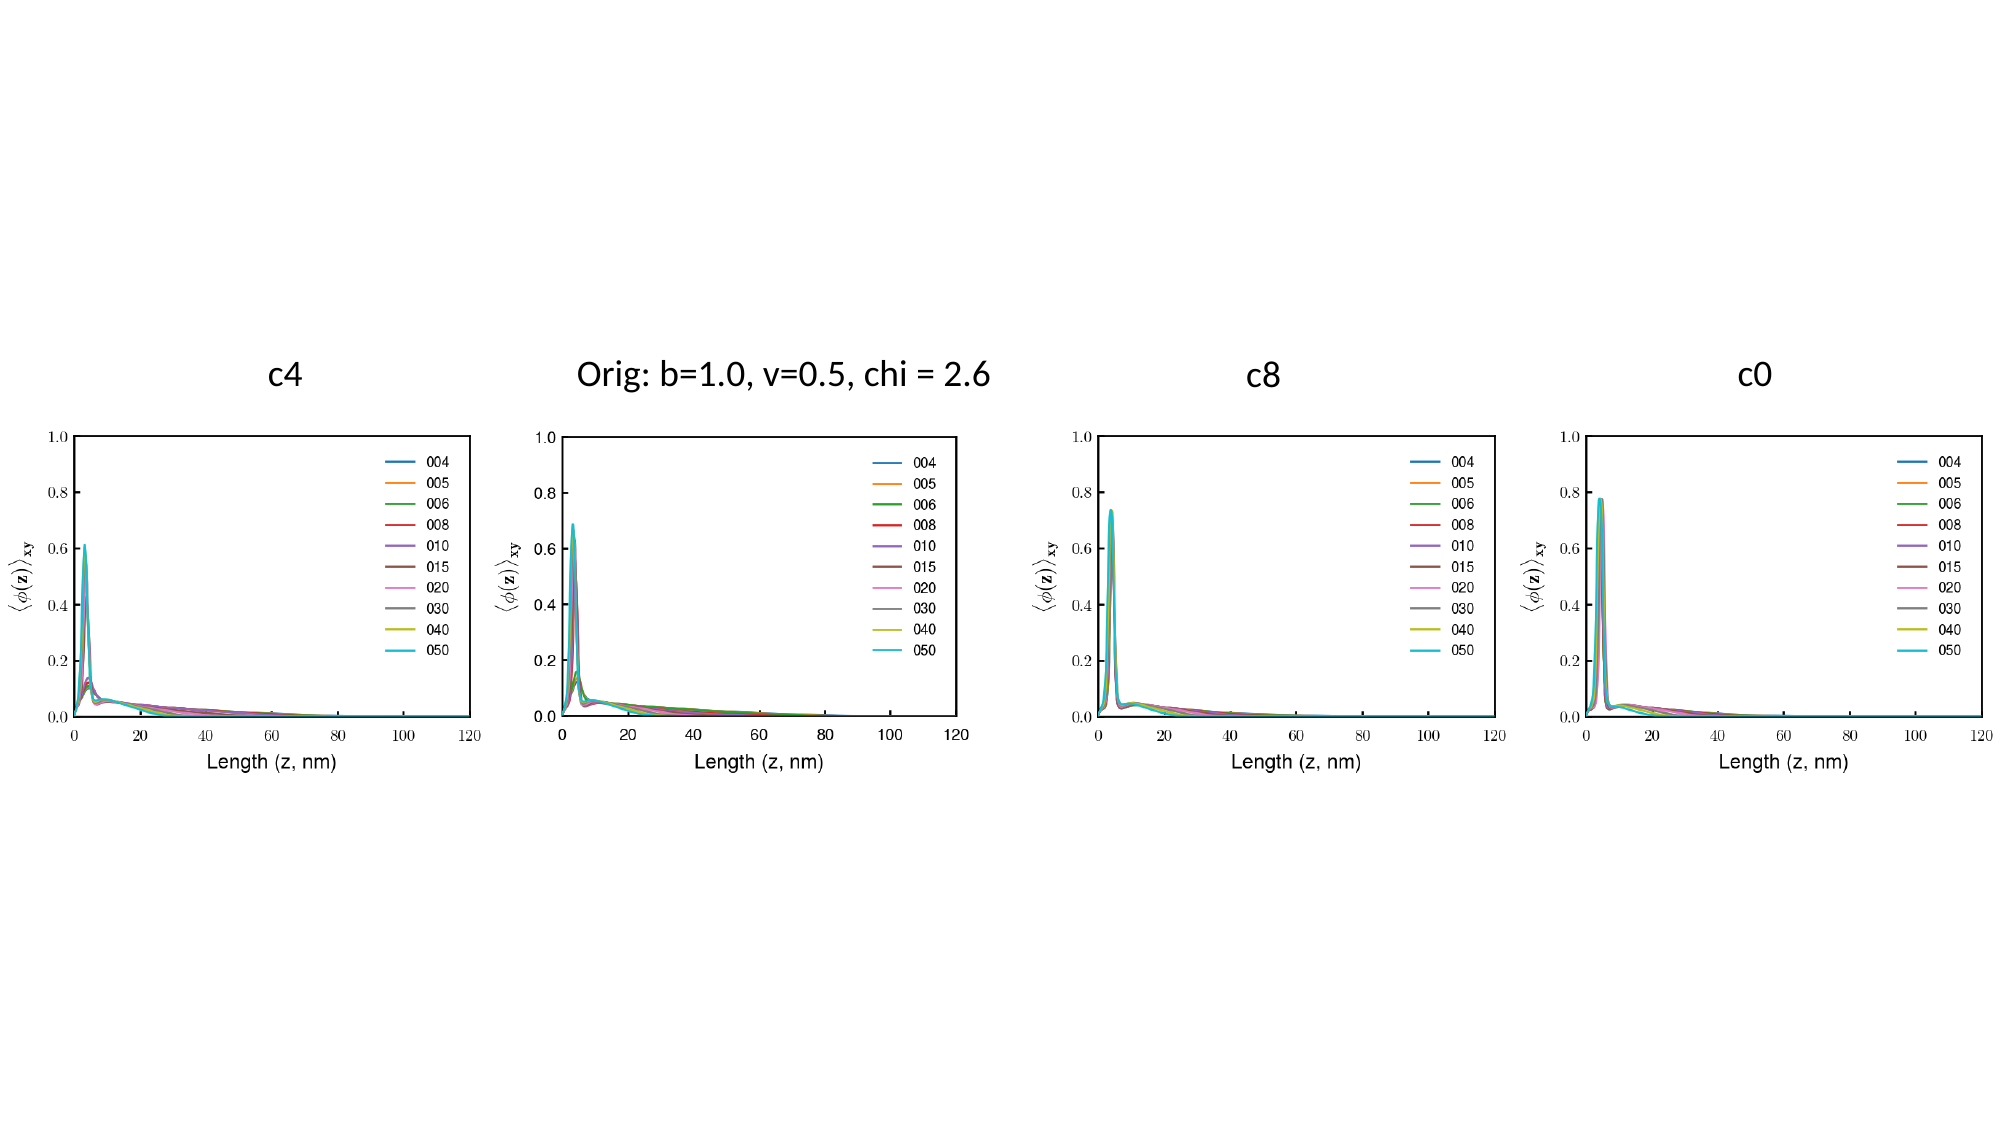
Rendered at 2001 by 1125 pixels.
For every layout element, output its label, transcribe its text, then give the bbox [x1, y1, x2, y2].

text_box c4 [253, 341, 318, 402]
text_box c0 [1722, 341, 1788, 402]
text_box c8 [1231, 342, 1296, 403]
picture [0, 423, 976, 779]
text_box Orig: b=1.0, v=0.5, chi = 2.6 [562, 341, 1007, 402]
picture [1024, 423, 2000, 779]
